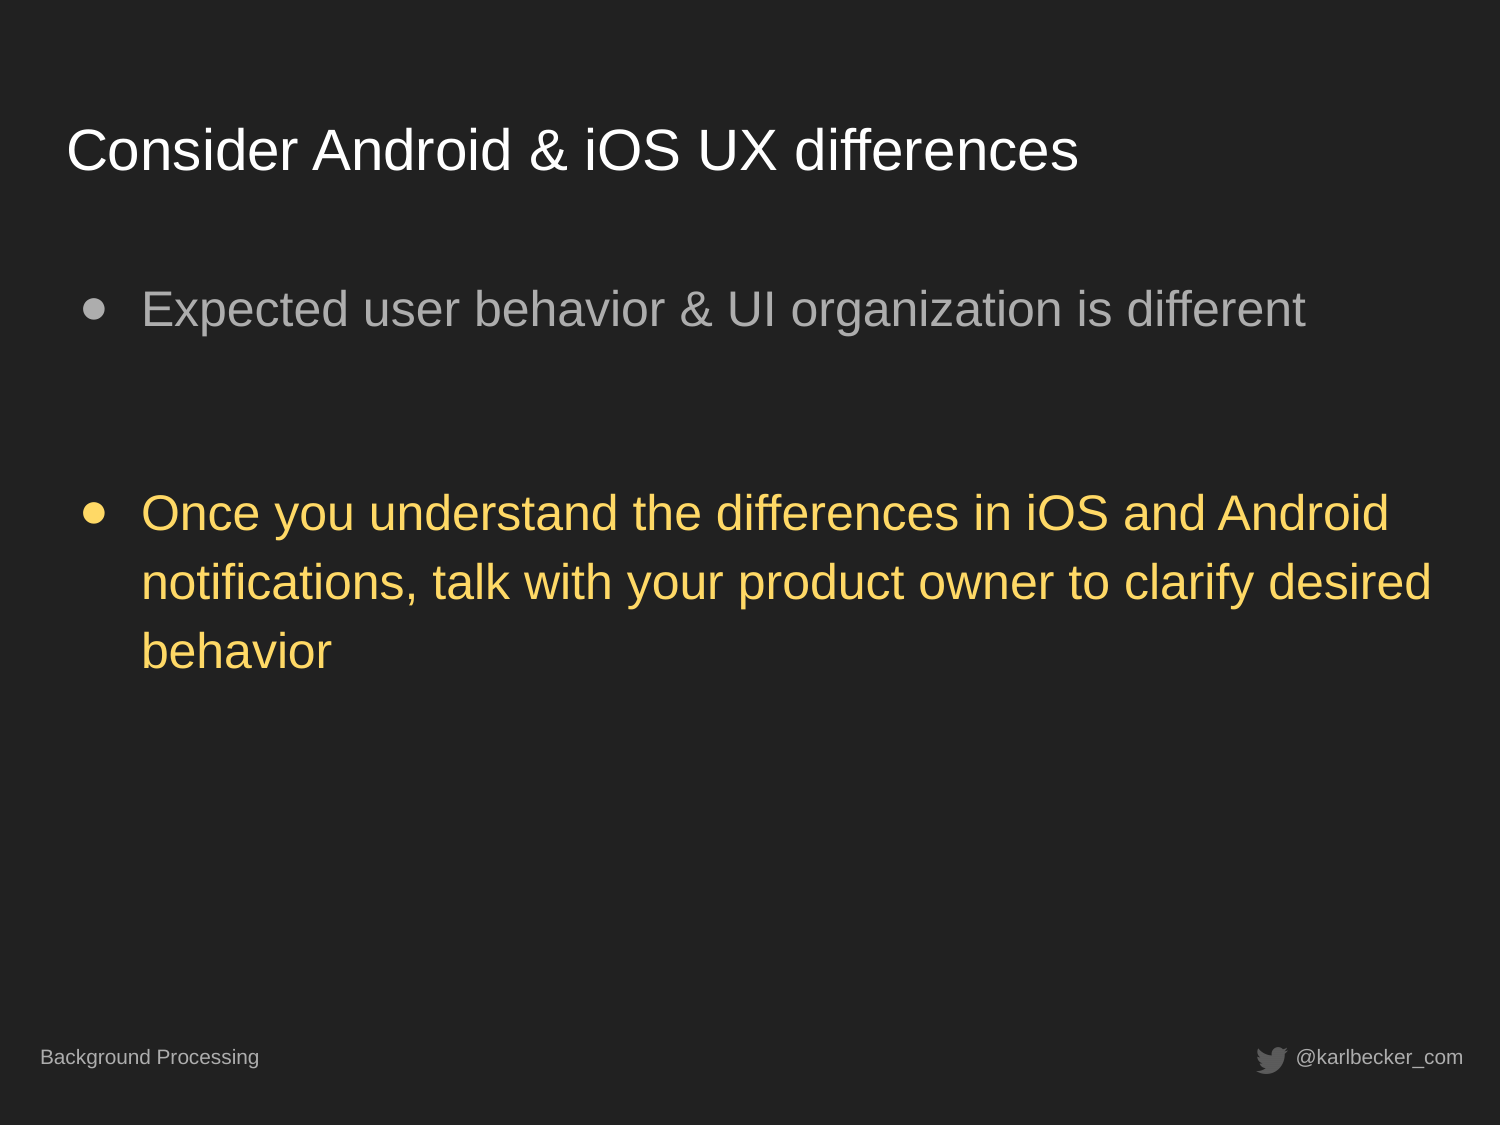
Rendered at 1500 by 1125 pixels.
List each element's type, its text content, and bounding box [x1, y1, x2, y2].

picture [1256, 1044, 1288, 1077]
list Expected user behavior & UI organization is different Once you understand the differences in iOS and Android notifications, talk with your product owner to clarify desired behavior [51, 252, 1449, 1000]
title Consider Android & iOS UX differences [51, 97, 1449, 223]
